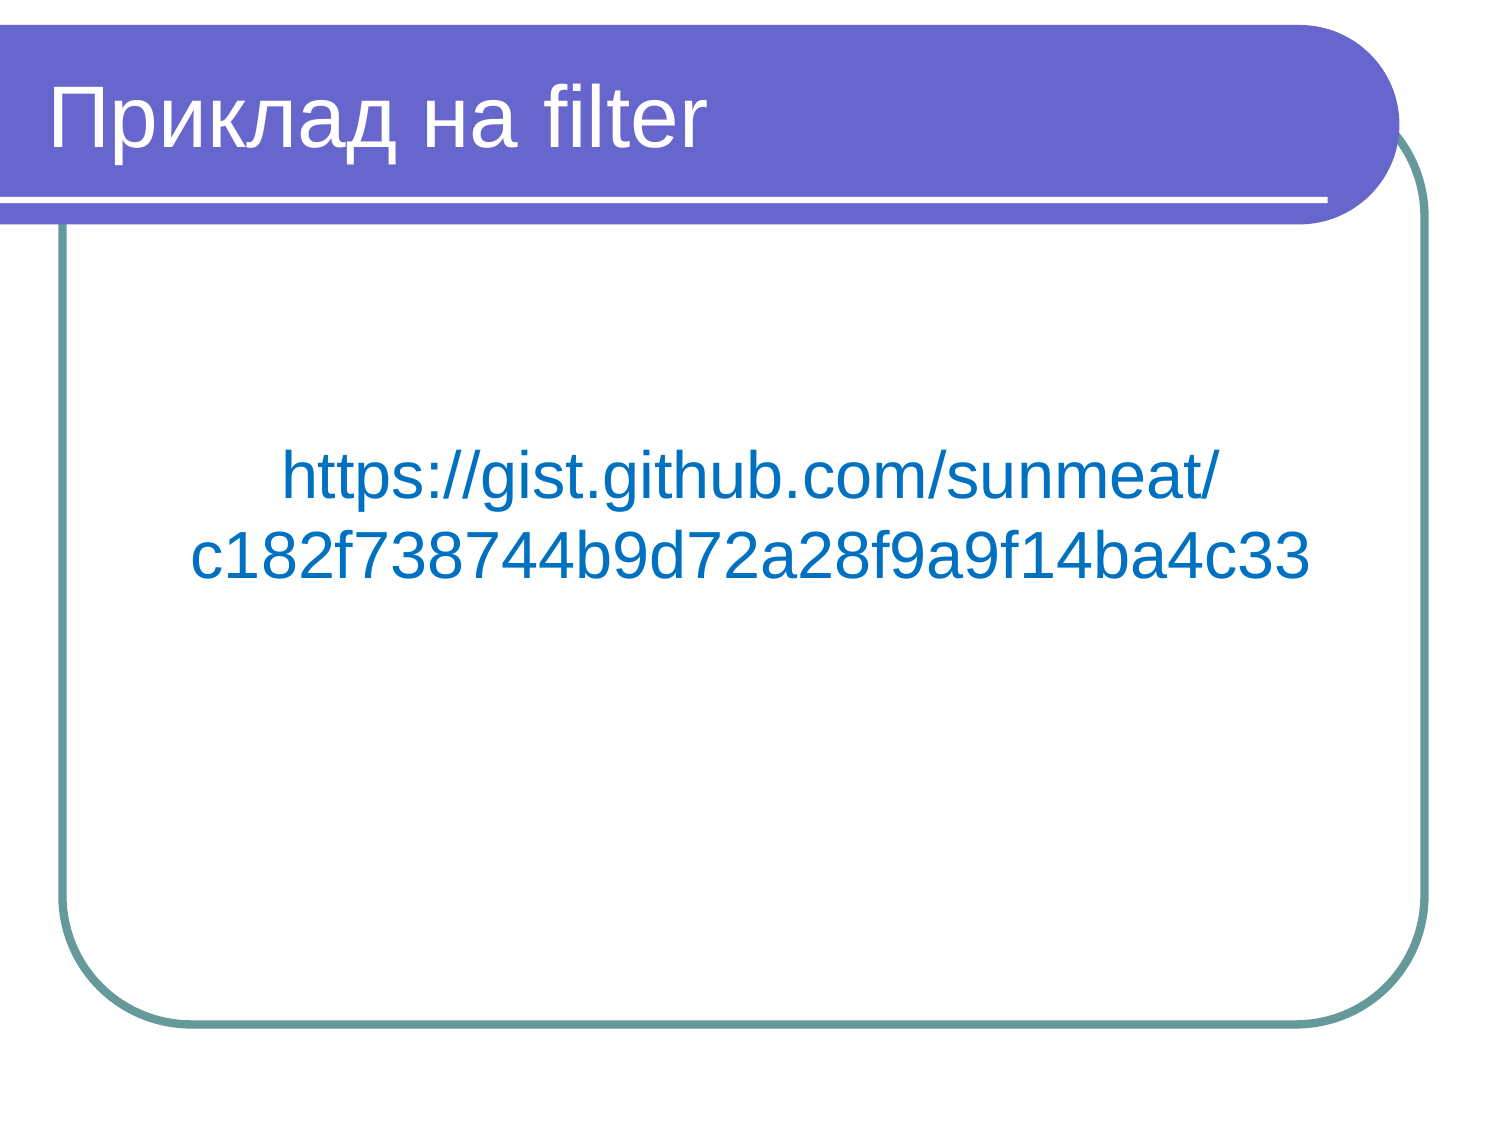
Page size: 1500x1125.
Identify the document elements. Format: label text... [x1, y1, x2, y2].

text_box Приклад на filter [32, 37, 1396, 188]
text_box https://gist.github.com/sunmeat/c182f738744b9d72a28f9a9f14ba4c33 [100, 231, 1403, 957]
